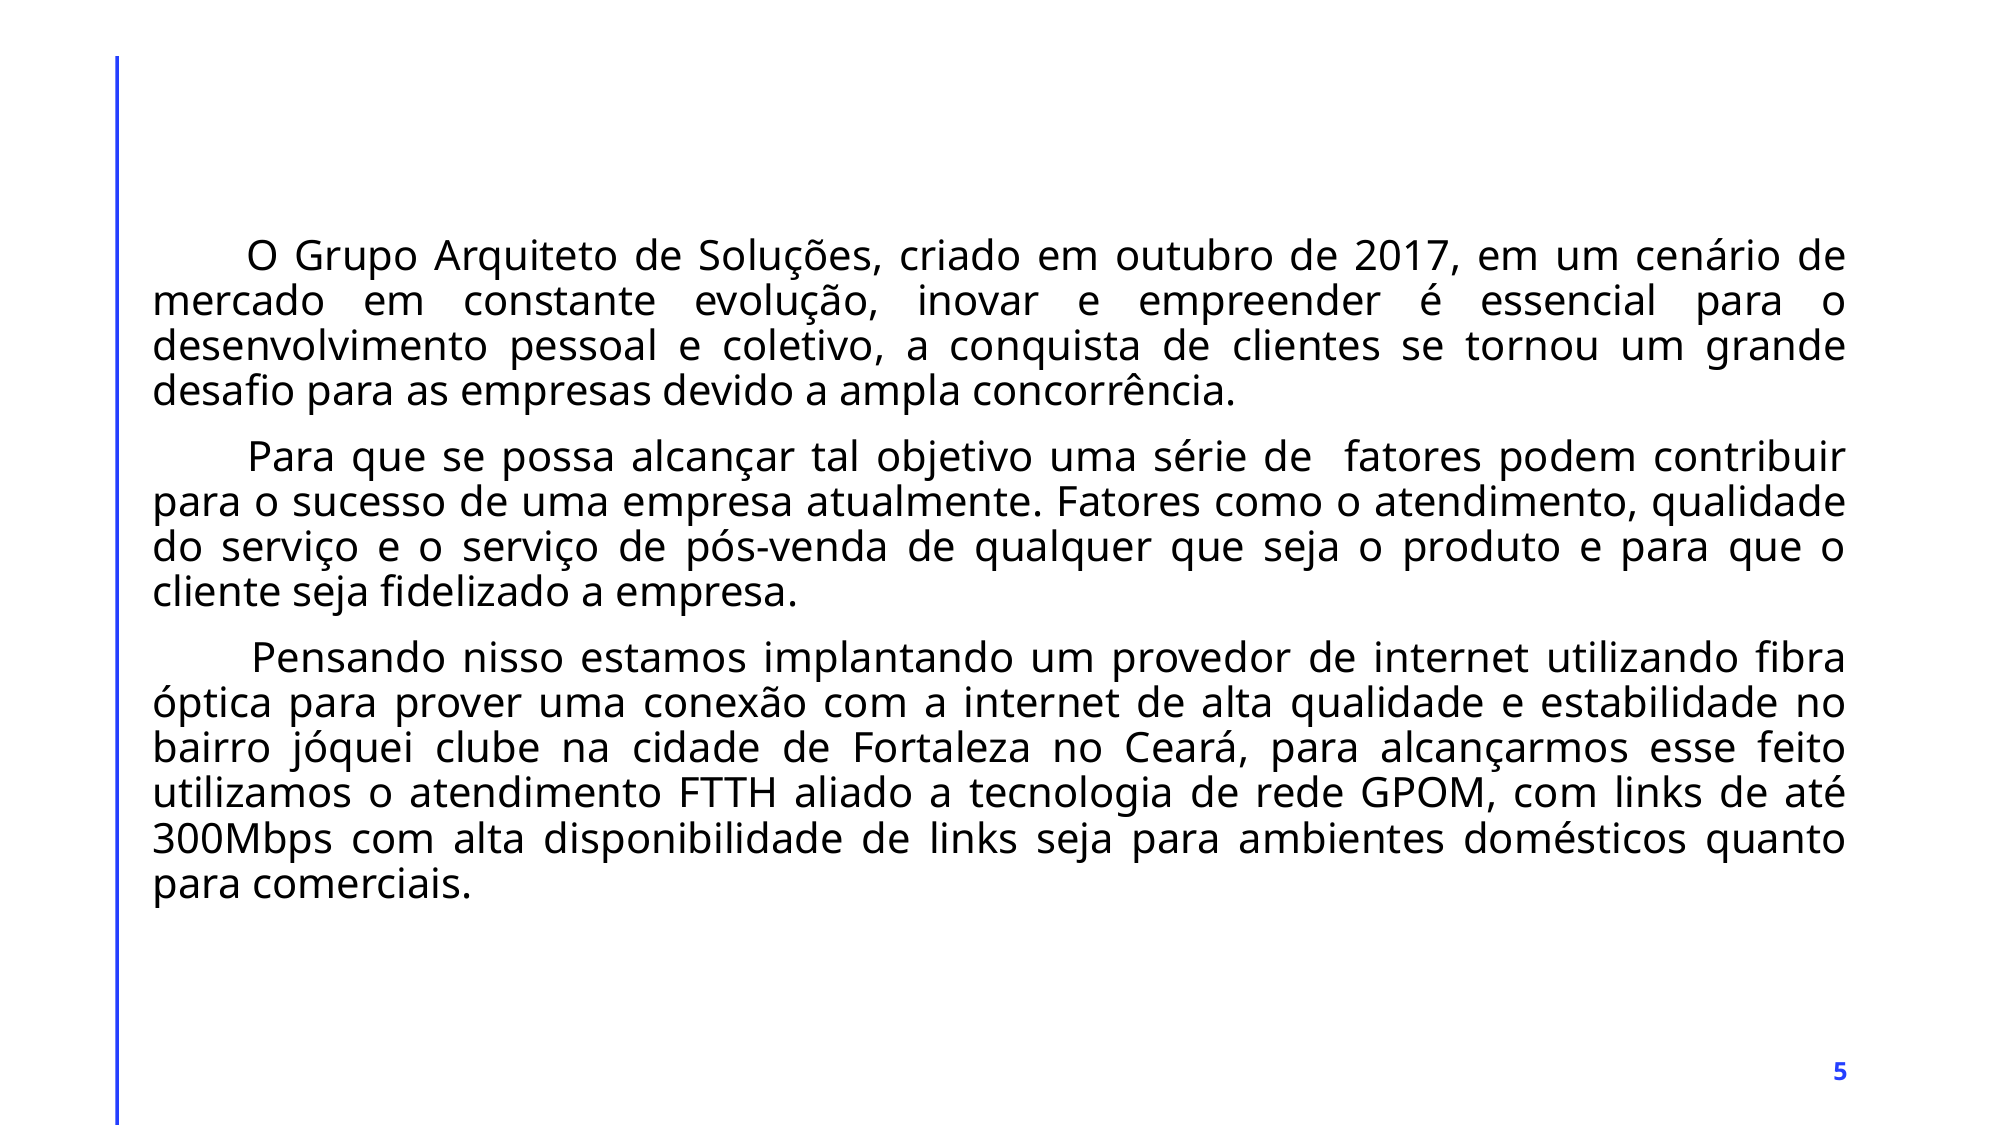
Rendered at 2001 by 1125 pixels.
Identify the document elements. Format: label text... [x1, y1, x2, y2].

slide_number 5 [1412, 1042, 1863, 1103]
list O Grupo Arquiteto de Soluções, criado em outubro de 2017, em um cenário de mercado em constante evolução, inovar e empreender é essencial para o desenvolvimento pessoal e coletivo, a conquista de clientes se tornou um grande desafio para as empresas devido a ampla concorrência. Para que se possa alcançar tal objetivo uma série de fatores podem contribuir para o sucesso de uma empresa atualmente. Fatores como o atendimento, qualidade do serviço e o serviço de pós-venda de qualquer que seja o produto e para que o cliente seja fidelizado a empresa. Pensando nisso estamos implantando um provedor de internet utilizando fibra óptica para prover uma conexão com a internet de alta qualidade e estabilidade no bairro jóquei clube na cidade de Fortaleza no Ceará, para alcançarmos esse feito utilizamos o atendimento FTTH aliado a tecnologia de rede GPOM, com links de até 300Mbps com alta disponibilidade de links seja para ambientes domésticos quanto para comerciais. [137, 227, 1863, 941]
